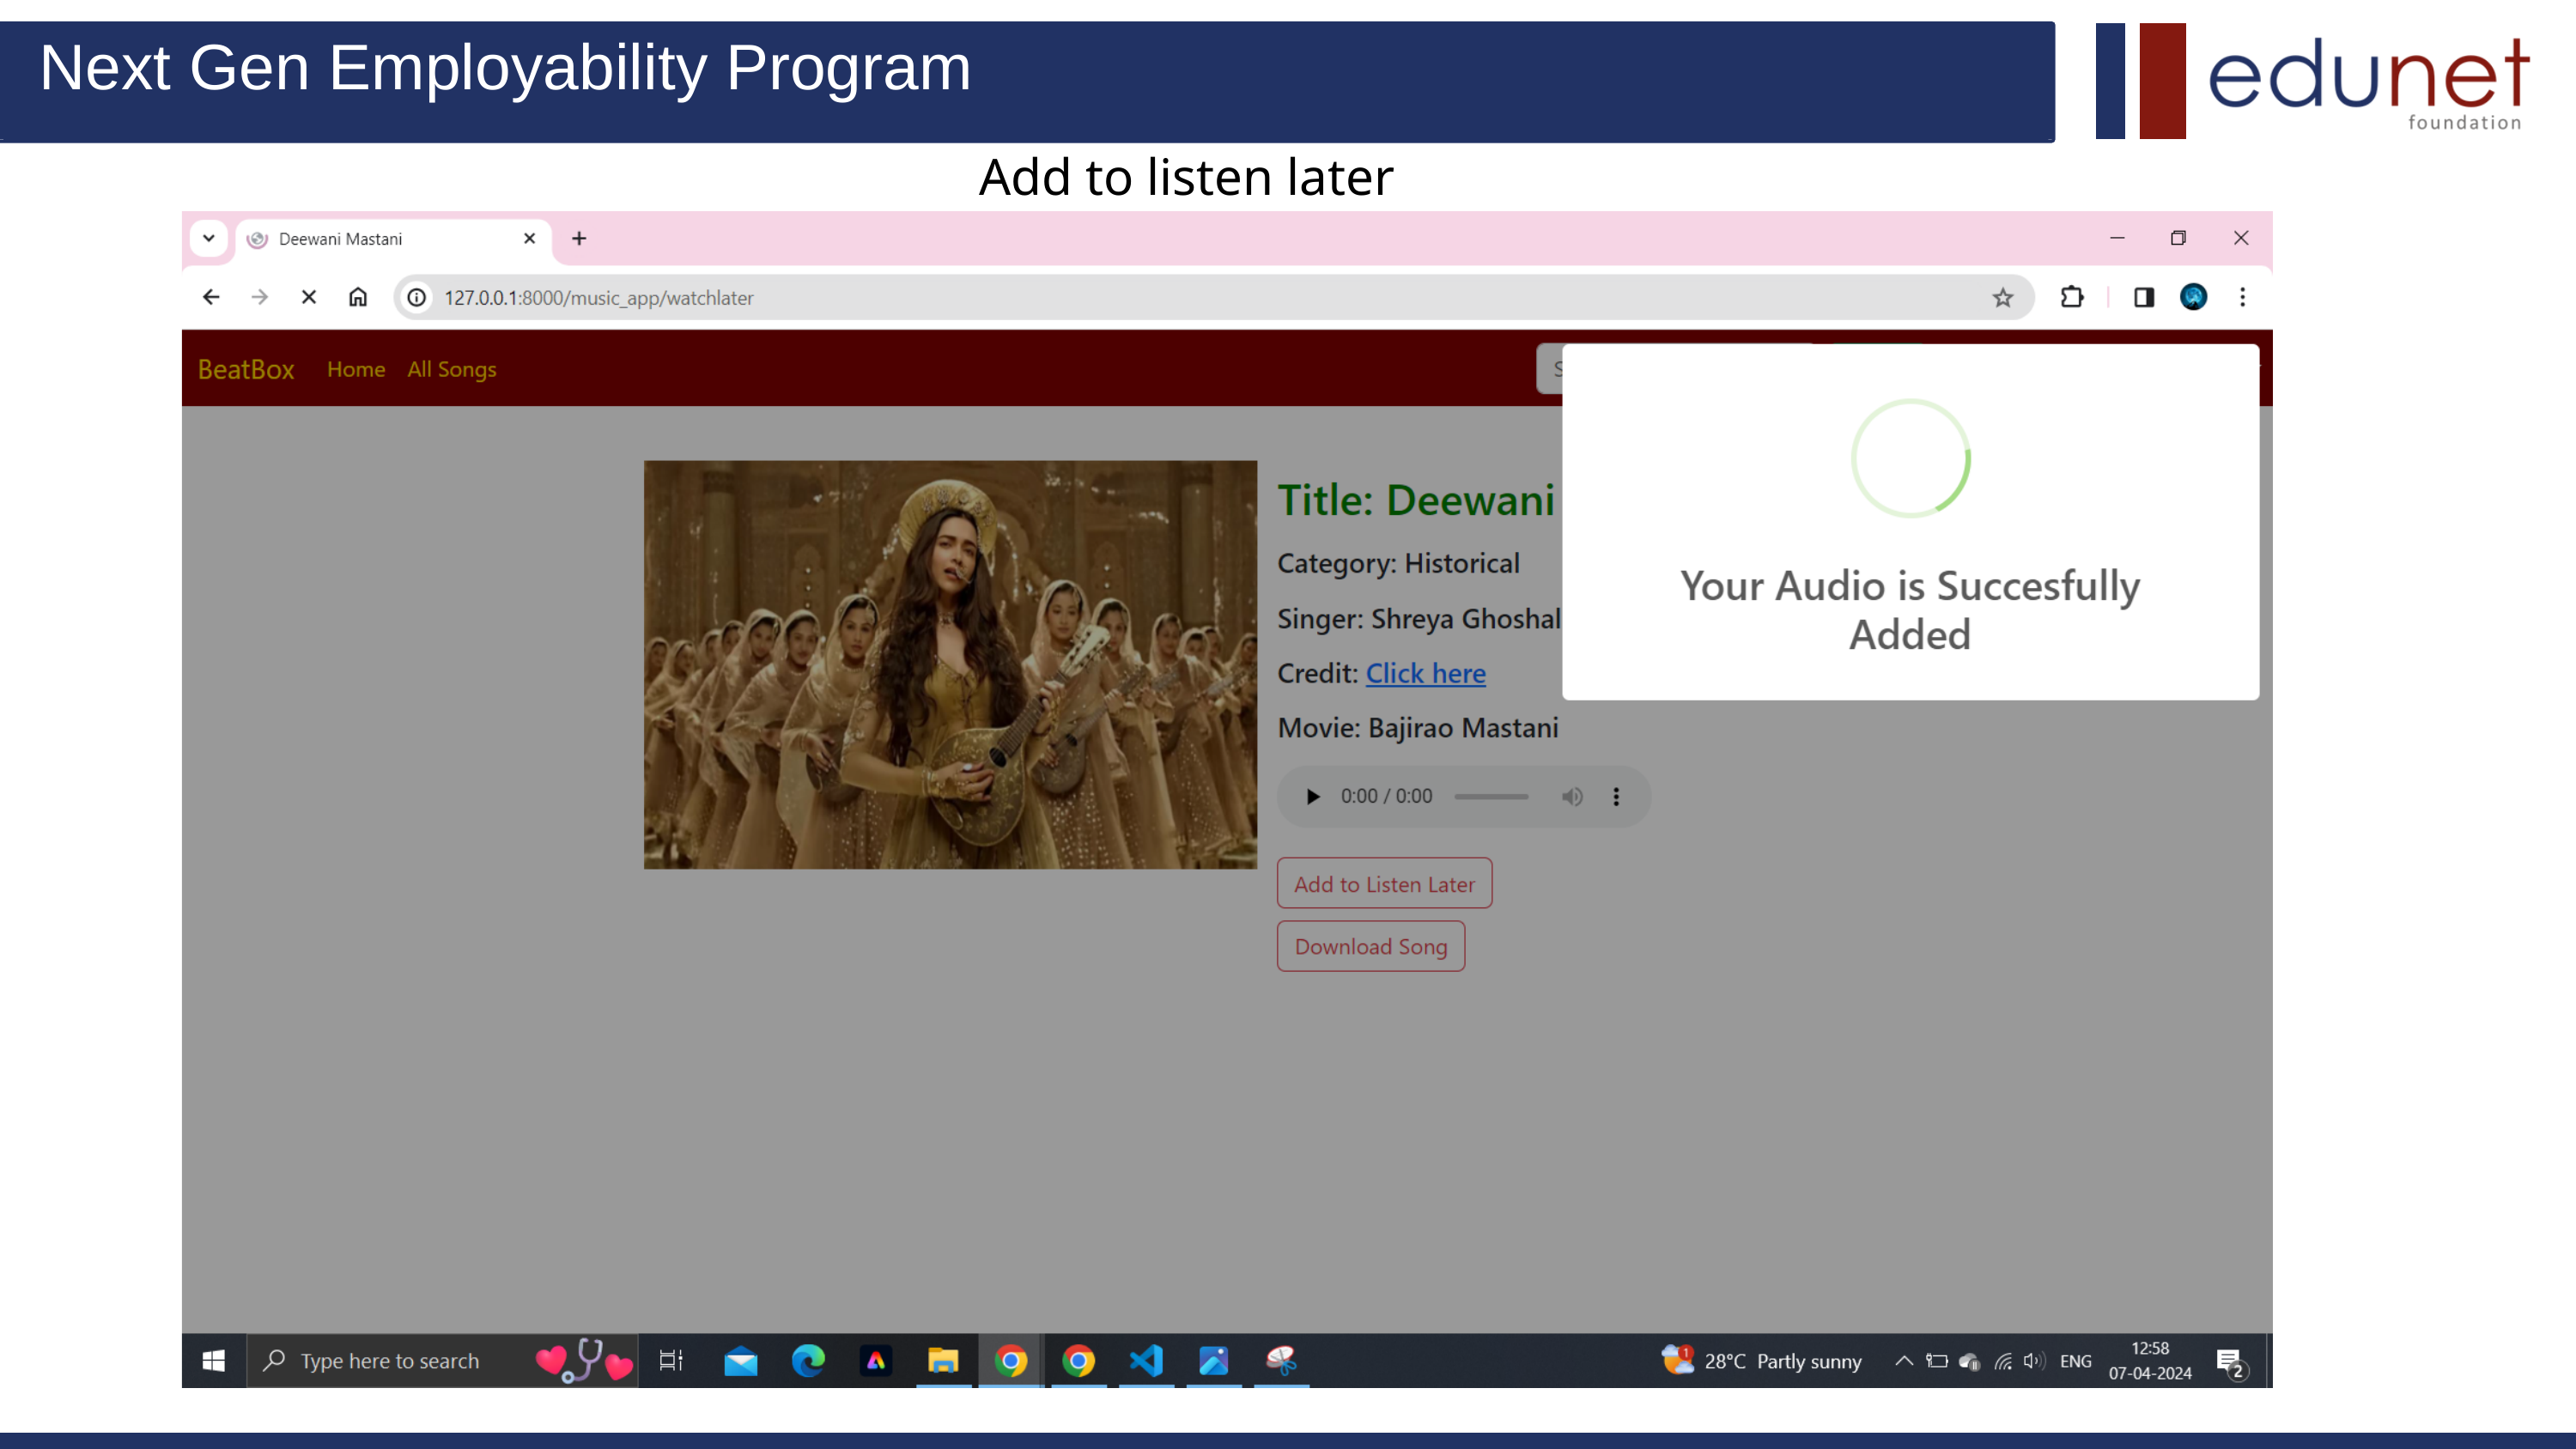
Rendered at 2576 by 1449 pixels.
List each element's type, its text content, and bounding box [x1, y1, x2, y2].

text_box [181, 211, 2273, 1388]
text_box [2139, 22, 2187, 140]
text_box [2051, 17, 2365, 183]
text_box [0, 21, 2056, 143]
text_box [2095, 22, 2126, 140]
text_box [2368, 25, 2545, 142]
text_box Add to listen later [76, 153, 2298, 205]
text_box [0, 1432, 2576, 1449]
